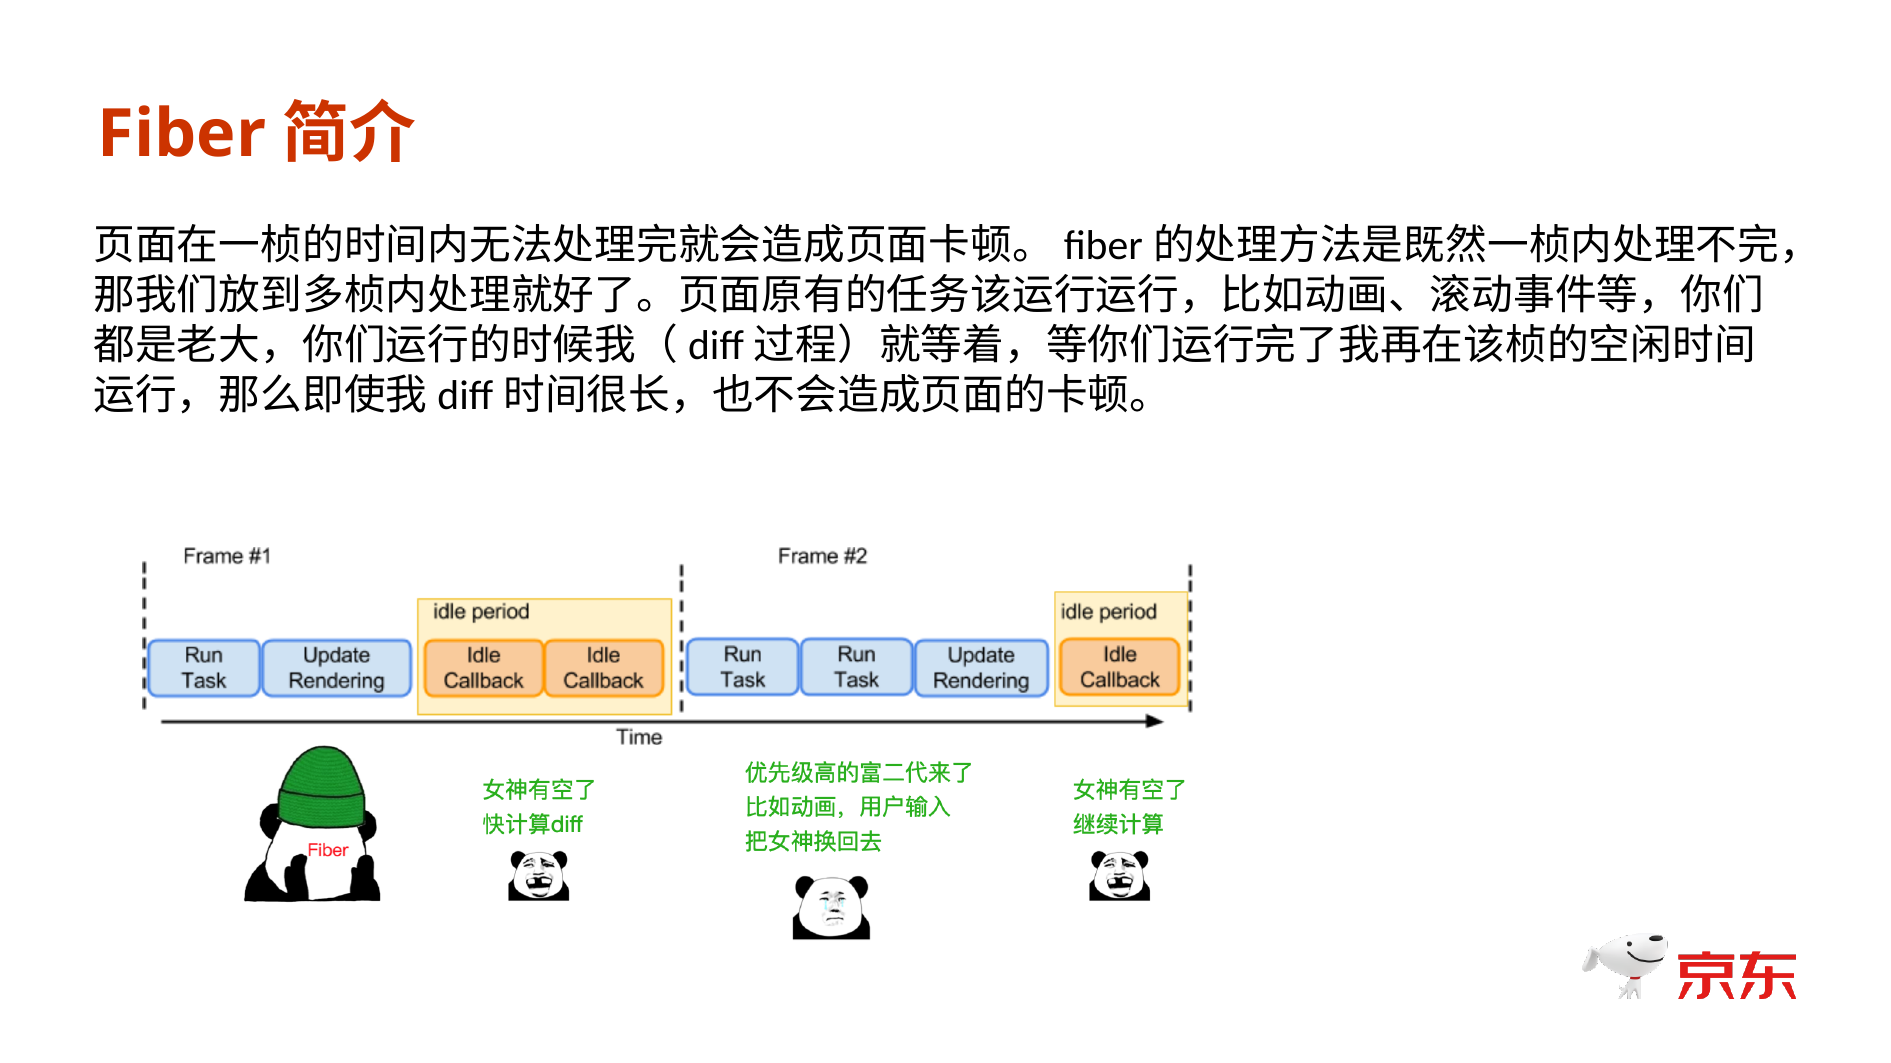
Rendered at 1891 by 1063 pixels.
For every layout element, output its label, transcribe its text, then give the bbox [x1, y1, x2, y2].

picture [1582, 933, 1796, 999]
list Fiber简介 [82, 82, 1087, 189]
picture [106, 424, 1253, 998]
text_box 页面在一桢的时间内无法处理完就会造成页面卡顿。fiber的处理方法是既然一桢内处理不完，那我们放到多桢内处理就好了。页面原有的任务该运行运行，比如动画、滚动事件等，你们都是老大，你们运行的时候我（diff过程）就等着，等你们运行完了我再在该桢的空闲时间运行，那么即使我diff时间很长，也不会造成页面的卡顿。 [78, 210, 1798, 426]
